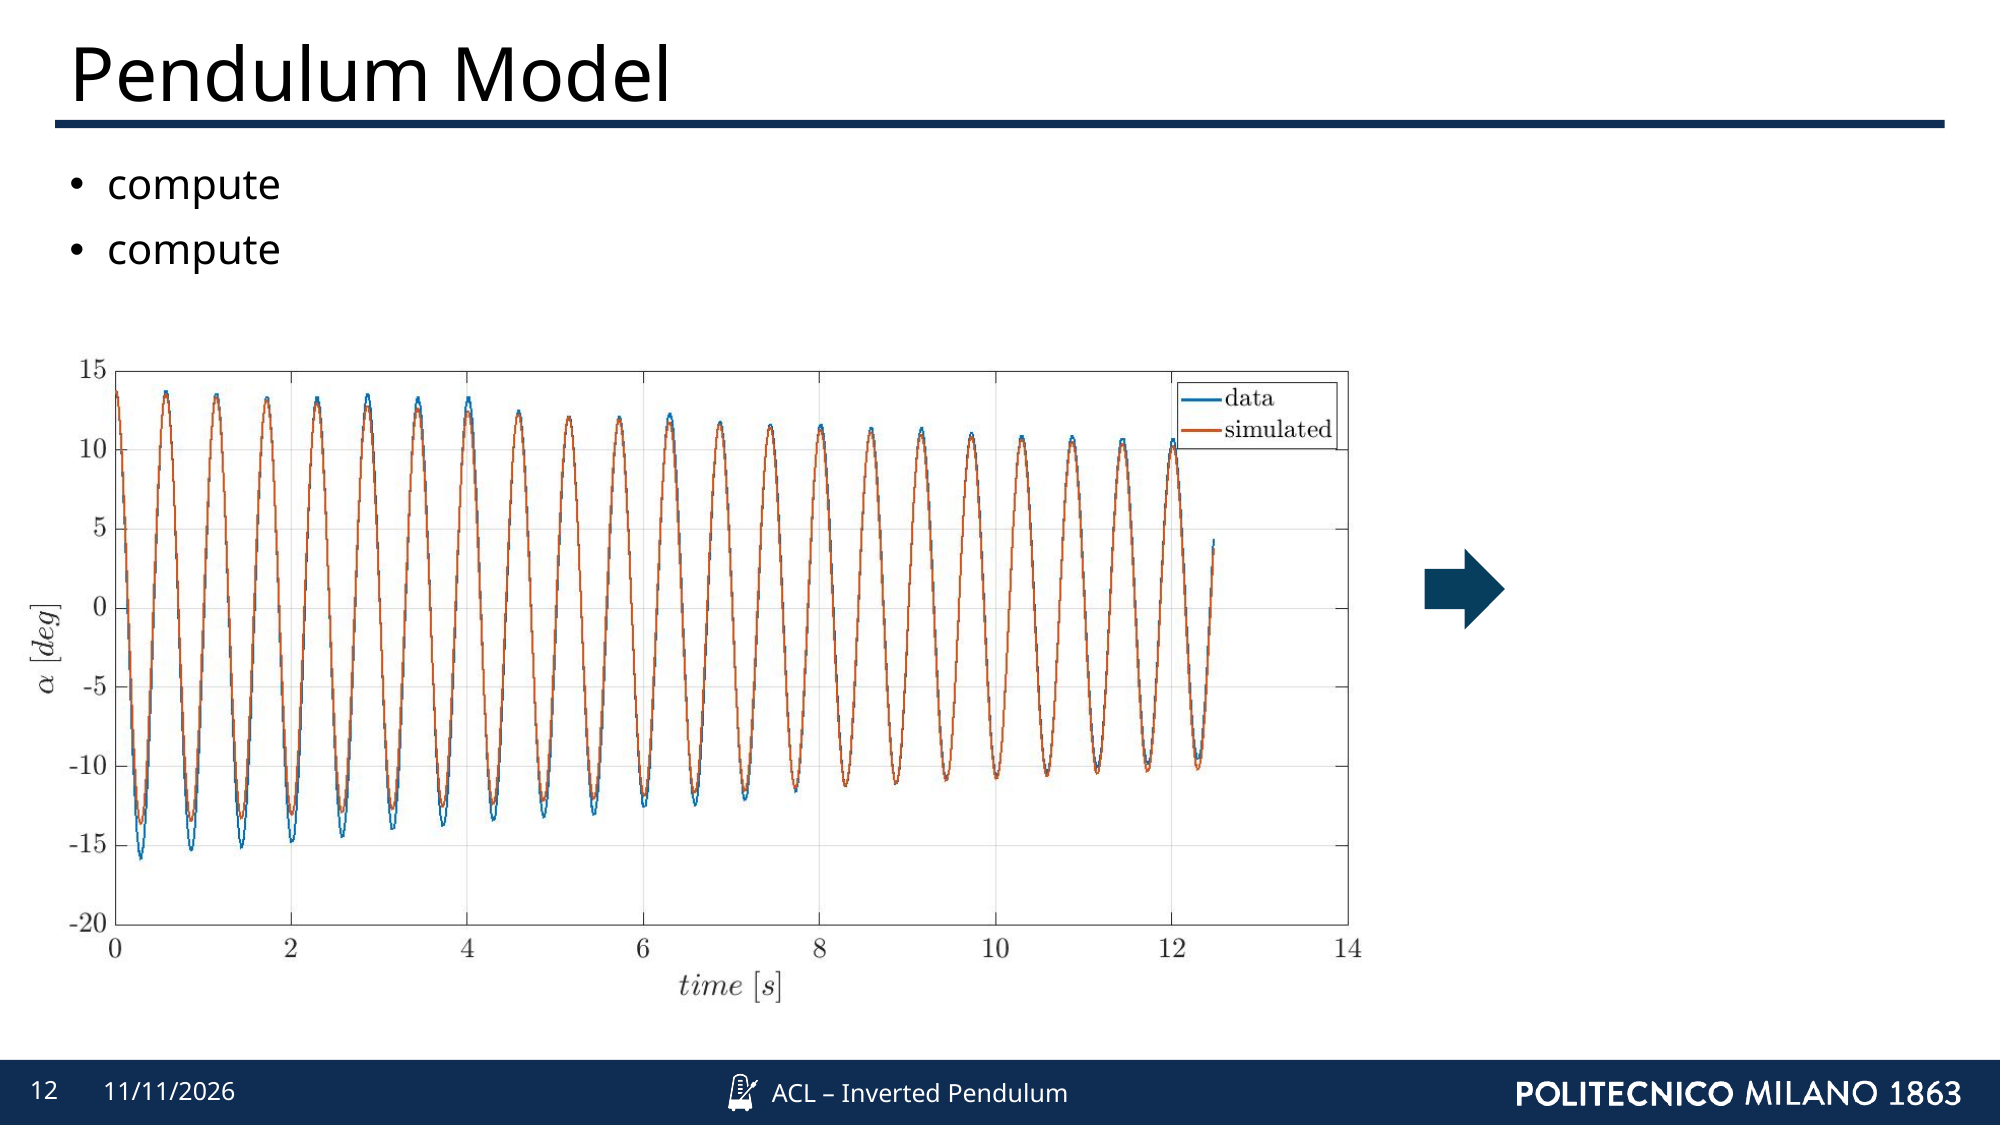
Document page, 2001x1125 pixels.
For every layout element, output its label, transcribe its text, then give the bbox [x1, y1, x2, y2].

title Pendulum Model [55, 33, 1945, 120]
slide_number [88, 1069, 262, 1117]
picture [0, 339, 1379, 1006]
footer ACL – Inverted Pendulum [582, 1069, 1258, 1117]
picture [1510, 1068, 1967, 1117]
text_box [1423, 546, 1507, 632]
slide_number 12 [12, 1067, 76, 1115]
